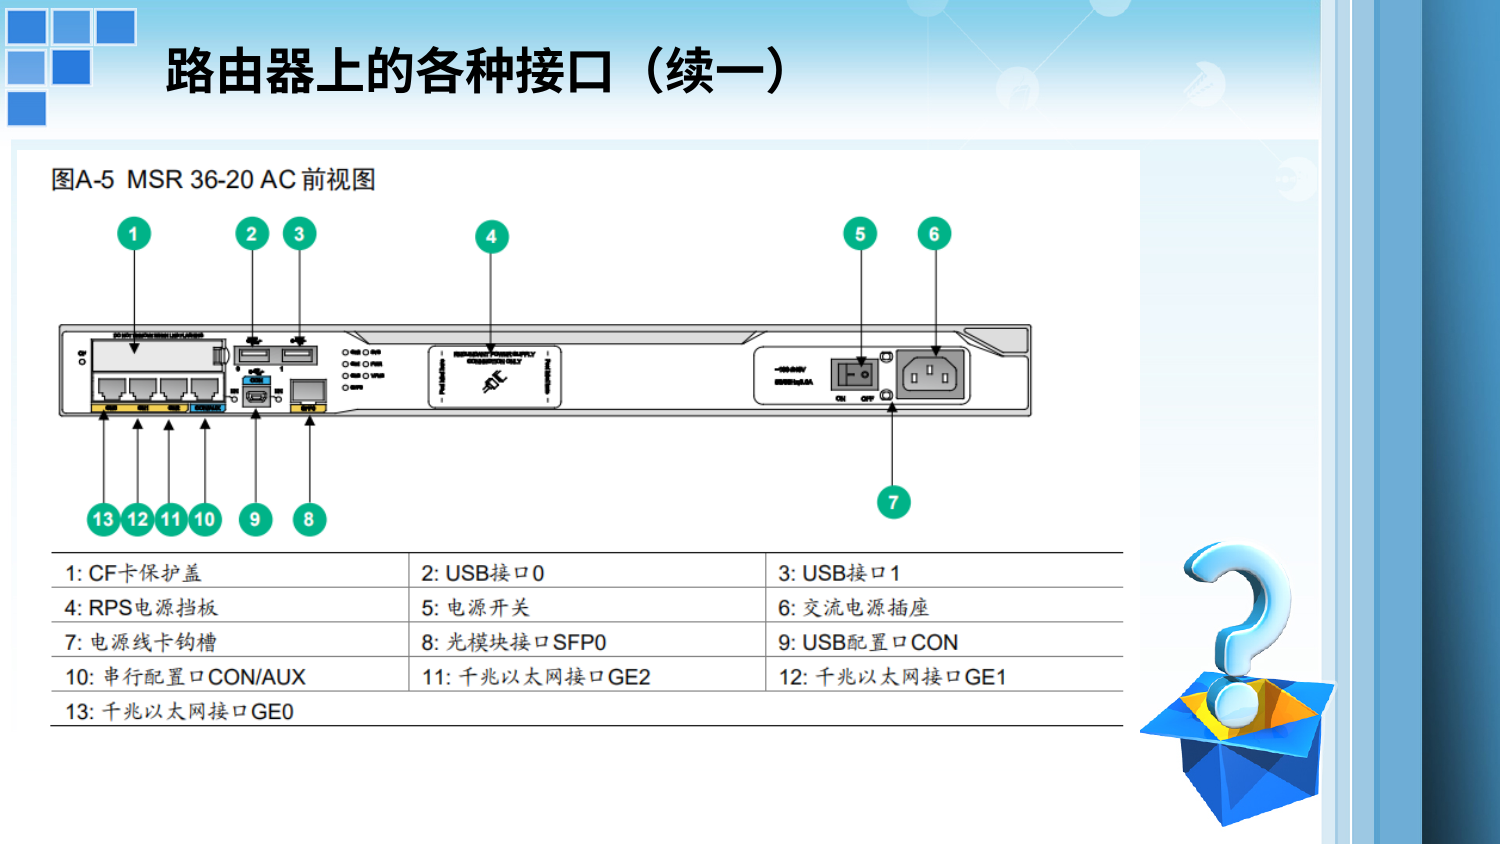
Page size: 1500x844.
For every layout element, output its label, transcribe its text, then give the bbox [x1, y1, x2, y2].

picture [0, 0, 1500, 844]
title 路由器上的各种接口（续一） [150, 31, 950, 108]
